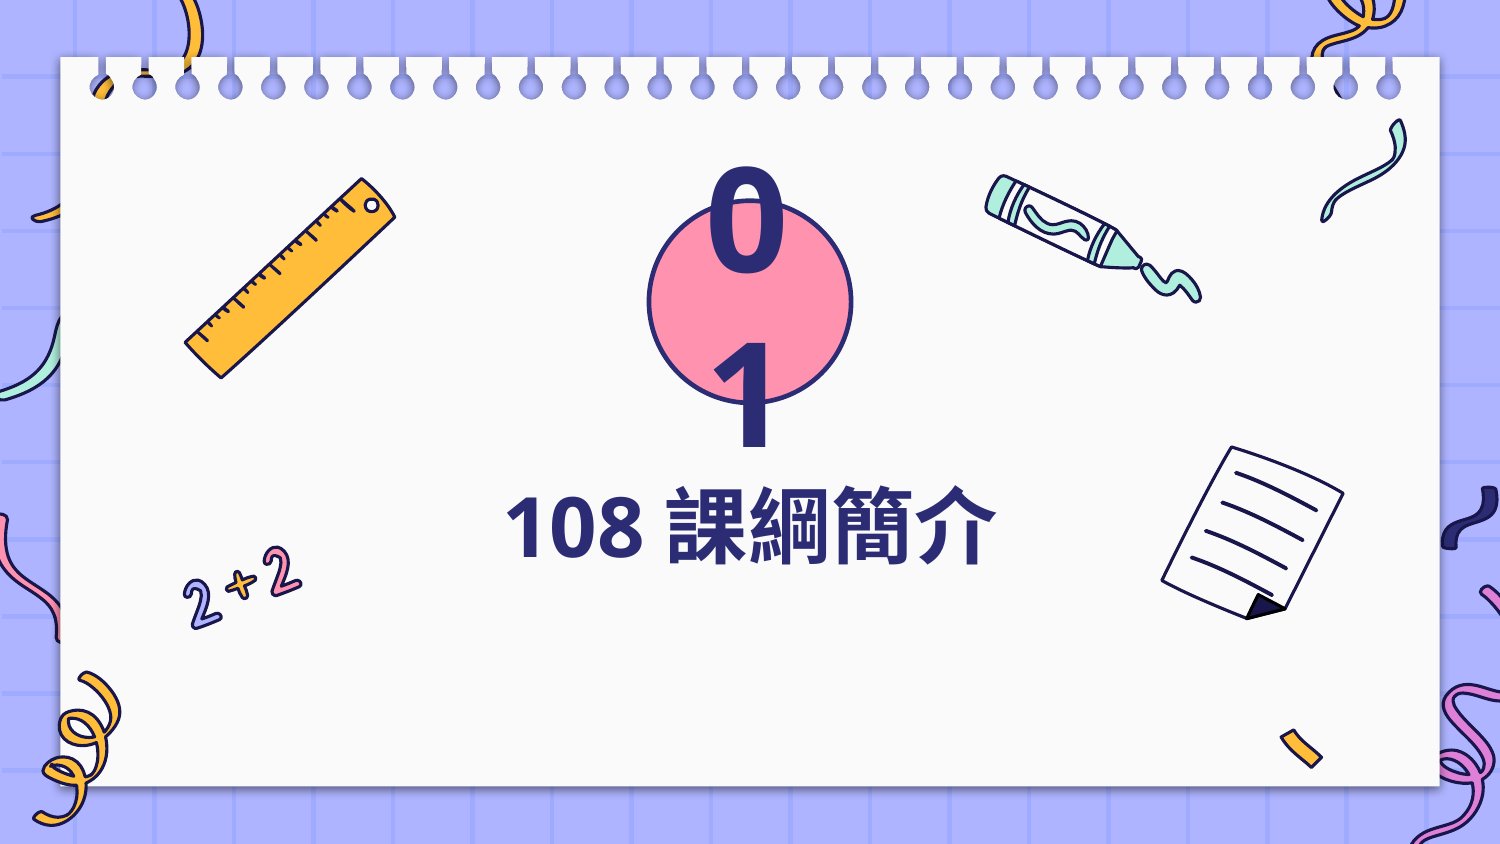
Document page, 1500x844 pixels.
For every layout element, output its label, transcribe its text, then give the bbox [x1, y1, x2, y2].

text_box [648, 255, 660, 348]
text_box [214, 159, 367, 397]
title 01 [660, 232, 833, 371]
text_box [1161, 446, 1344, 619]
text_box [985, 175, 1202, 303]
text_box [833, 244, 852, 360]
title 108課綱簡介 [365, 438, 1135, 611]
text_box [676, 371, 824, 403]
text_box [177, 544, 309, 634]
text_box [676, 200, 824, 232]
